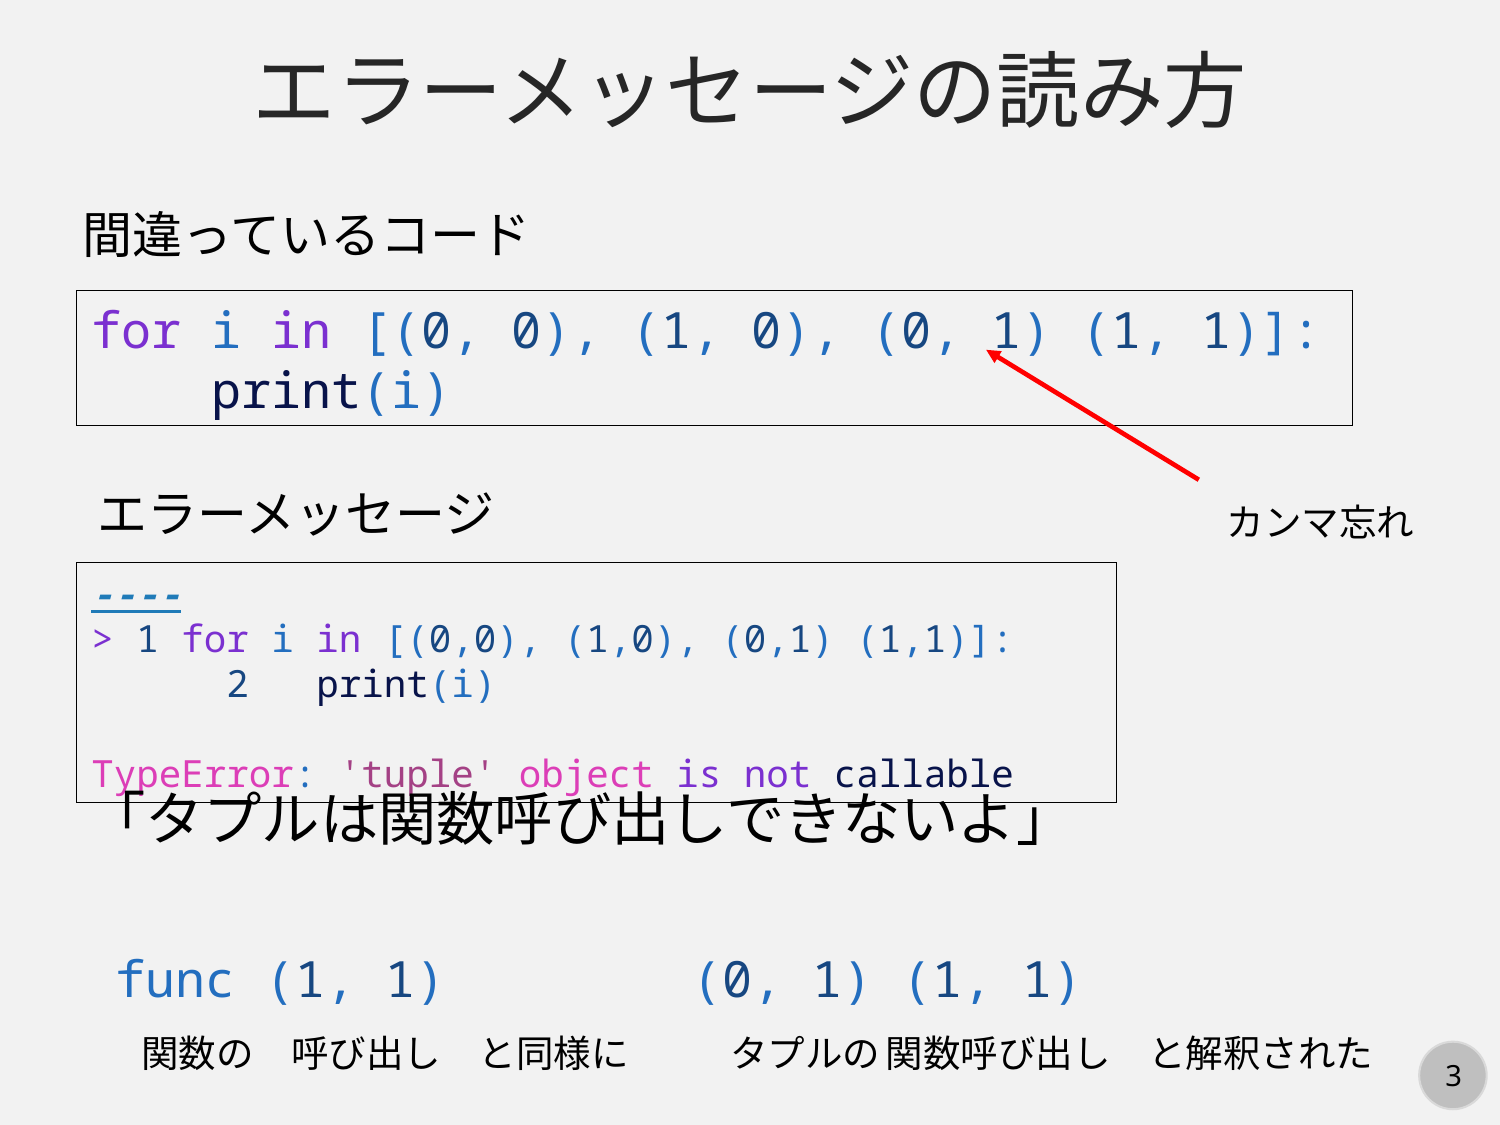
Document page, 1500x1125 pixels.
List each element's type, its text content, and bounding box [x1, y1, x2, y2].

text_box エラーメッセージ [83, 474, 510, 550]
text_box 間違っているコード [68, 196, 546, 271]
text_box 関数呼び出し と解釈された [870, 1023, 1388, 1083]
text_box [986, 349, 1199, 480]
text_box タプルの [715, 1023, 870, 1083]
text_box for i in [(0, 0), (1, 0), (0, 1) (1, 1)]: print(i) [76, 290, 1353, 426]
text_box ----> 1 for i in [(0,0), (1,0), (0,1) (1,1)]: 2 print(i) TypeError: 'tuple' object is not callable [76, 562, 1117, 803]
text_box (0, 1) (1, 1) [677, 940, 1097, 1016]
list エラーメッセージの読み方 [0, 31, 1500, 155]
text_box 関数の 呼び出し と同様に [126, 1023, 644, 1083]
text_box 「タプルは関数呼び出しできないよ」 [72, 775, 1090, 860]
text_box カンマ忘れ [1211, 491, 1430, 552]
text_box func (1, 1) [100, 940, 461, 1016]
